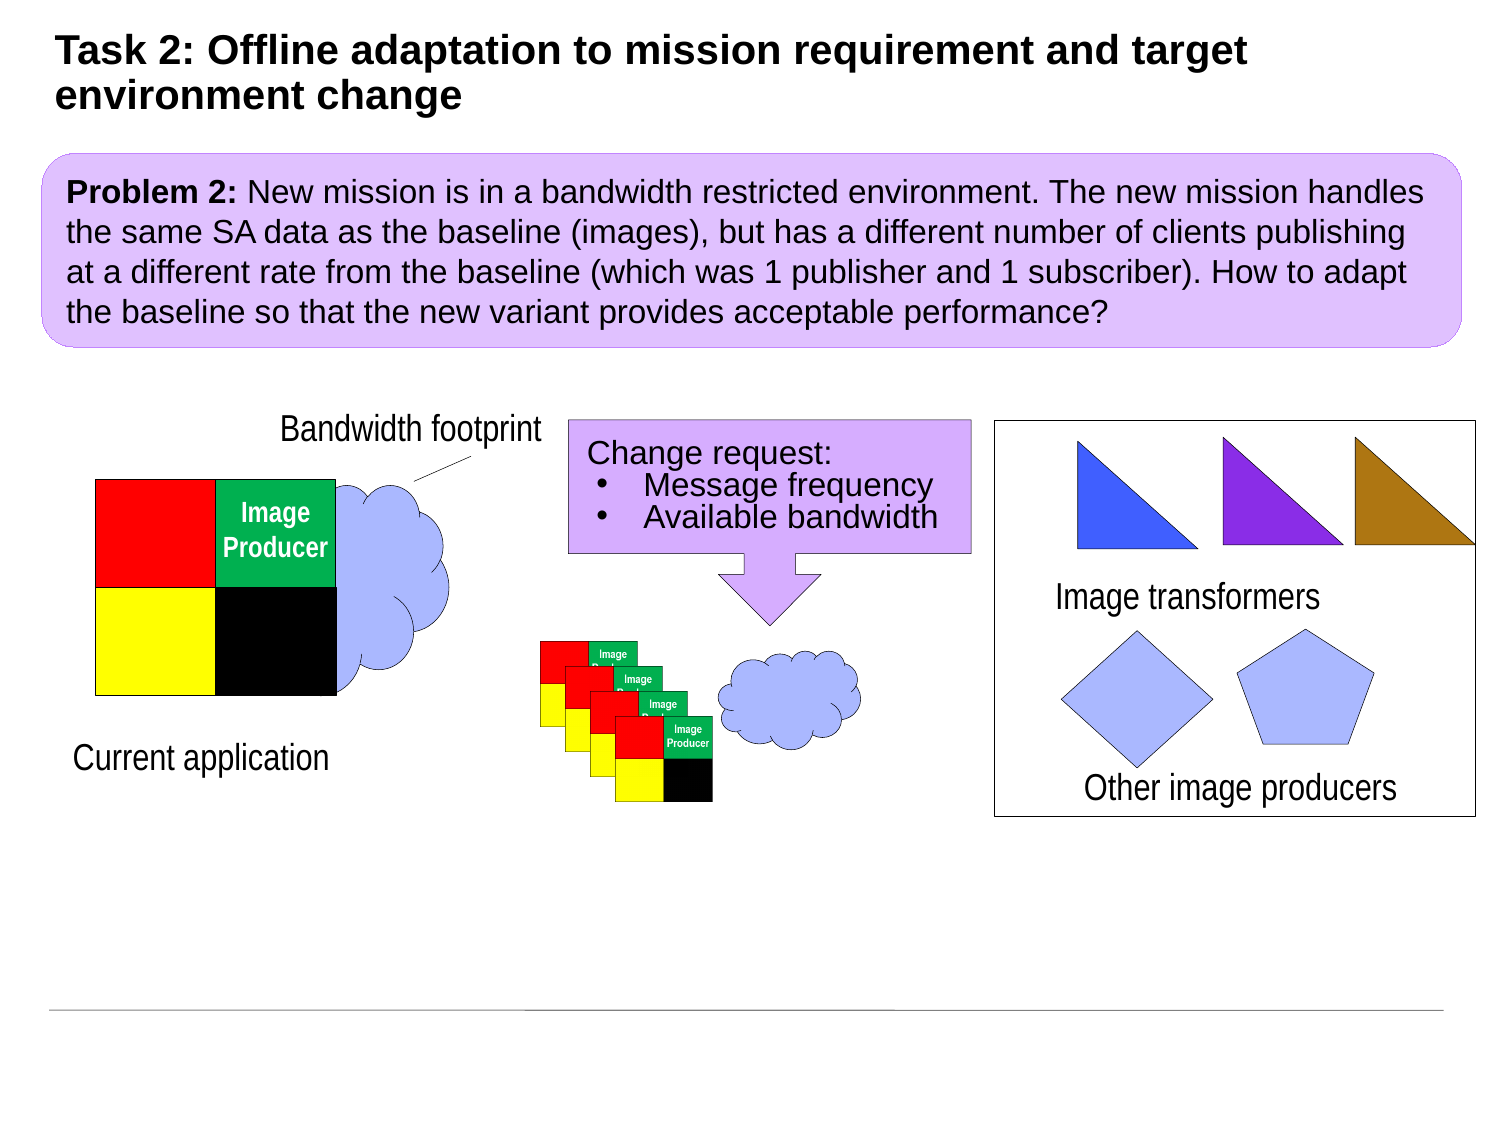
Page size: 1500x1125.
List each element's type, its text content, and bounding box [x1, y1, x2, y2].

text_box [215, 571, 336, 588]
text_box [336, 485, 449, 693]
text_box [718, 651, 861, 750]
picture [540, 640, 719, 803]
text_box Image Producer [207, 485, 344, 571]
text_box [215, 588, 336, 696]
text_box [1077, 441, 1199, 549]
text_box Bandwidth footprint [256, 396, 572, 457]
text_box [1061, 630, 1213, 755]
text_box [413, 455, 472, 482]
text_box [994, 419, 1476, 817]
text_box Problem 2: New mission is in a bandwidth restricted environment. The new mission handles the same SA data as the baseline (images), but has a different number of clients publishing at a different rate from the baseline (which was 1 publisher and 1 subscriber). How to adapt the baseline so that the new variant provides acceptable performance? [41, 153, 1462, 348]
text_box Change request: Message frequency Available bandwidth [568, 419, 972, 626]
text_box Image transformers [1040, 565, 1393, 625]
text_box [1223, 437, 1344, 545]
text_box [215, 479, 336, 485]
text_box [1236, 629, 1375, 745]
title Task 2: Offline adaptation to mission requirement and target environment change [54, 28, 1393, 120]
text_box Current application [57, 725, 373, 786]
text_box [95, 479, 215, 587]
text_box [95, 587, 215, 696]
text_box Other image producers [1069, 755, 1422, 816]
text_box [1355, 437, 1476, 545]
